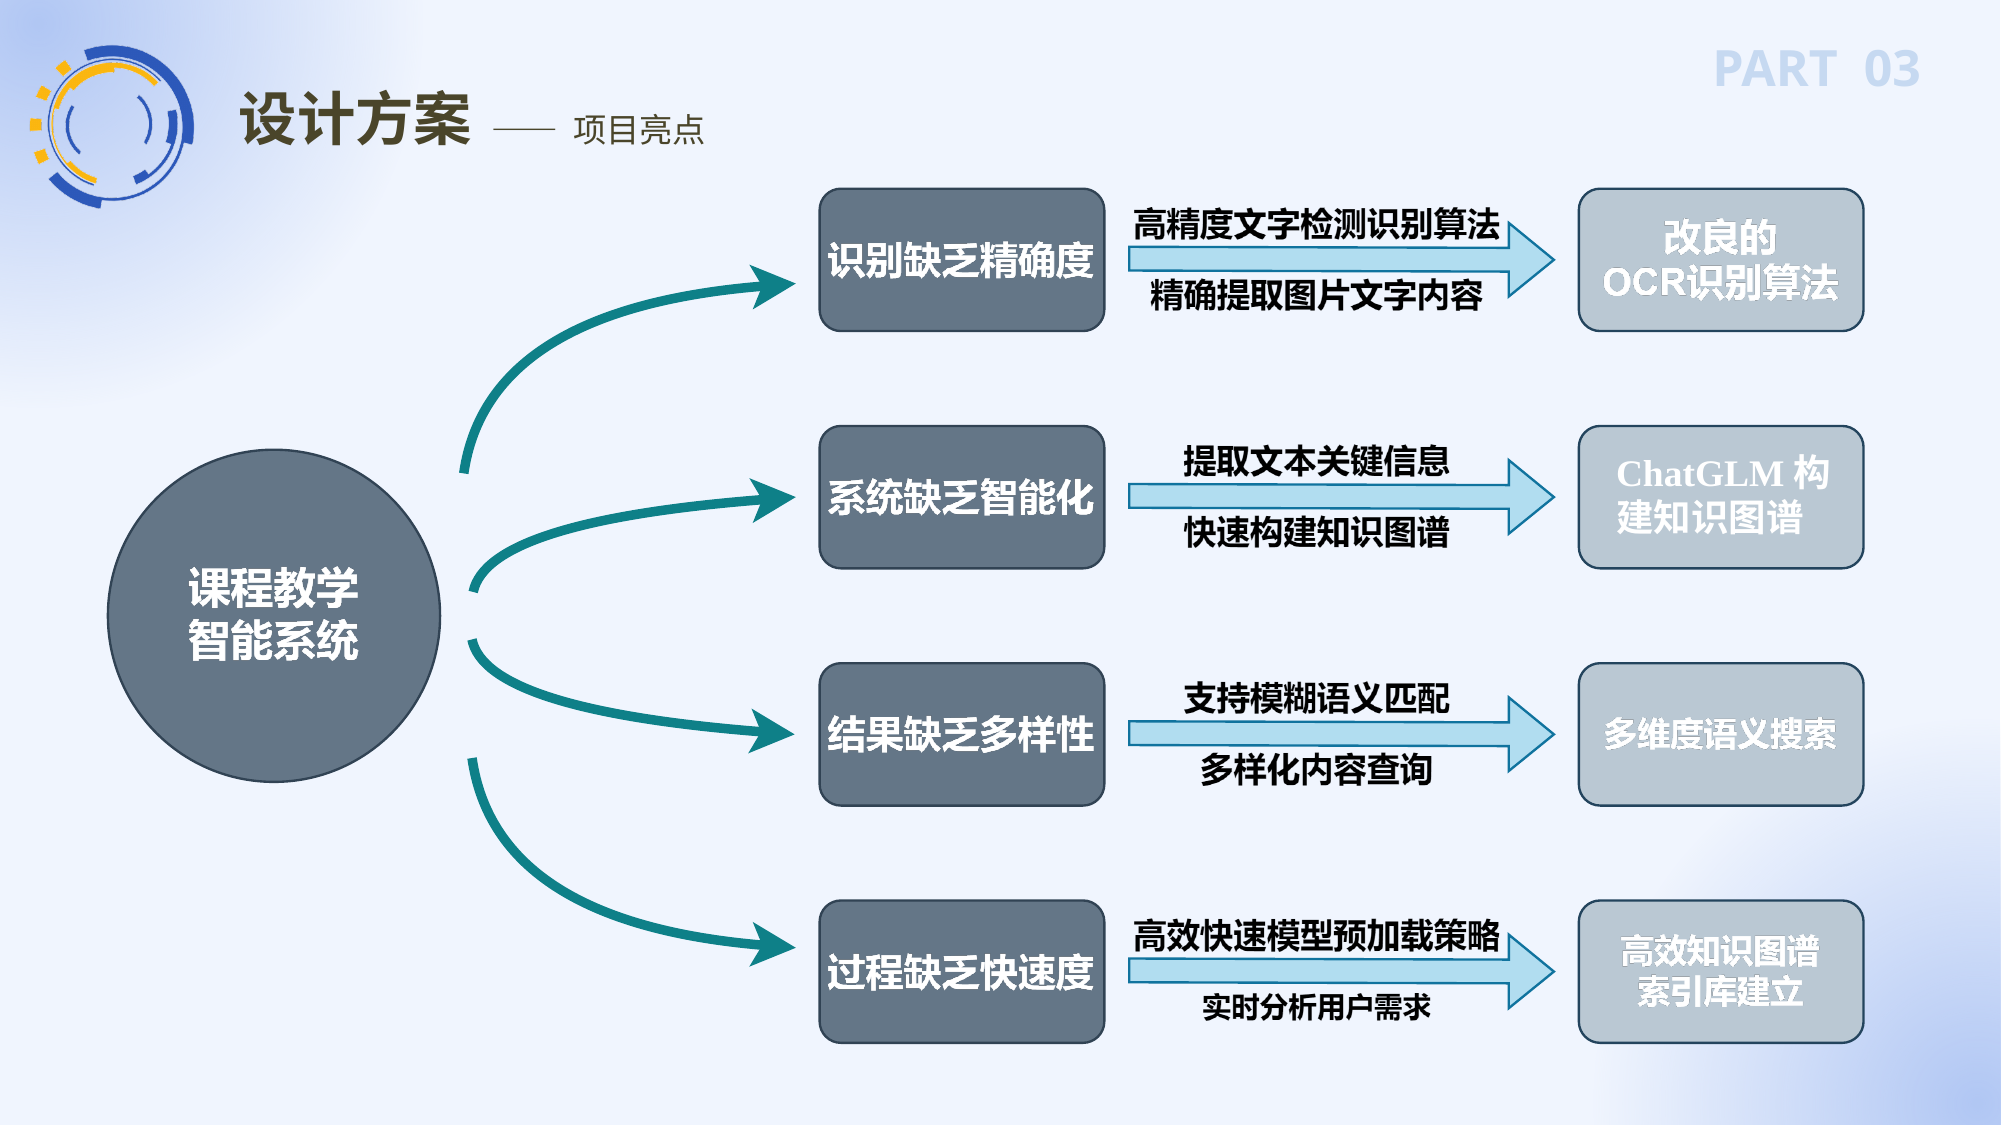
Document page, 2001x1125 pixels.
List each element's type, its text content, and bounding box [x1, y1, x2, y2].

text_box [1591, 717, 2000, 1125]
text_box —— 项目亮点 [476, 82, 1086, 157]
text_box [107, 188, 1864, 1044]
text_box [0, 0, 425, 410]
text_box 设计方案 [224, 74, 608, 160]
text_box PART 03 [1661, 28, 1973, 104]
text_box [16, 23, 209, 231]
